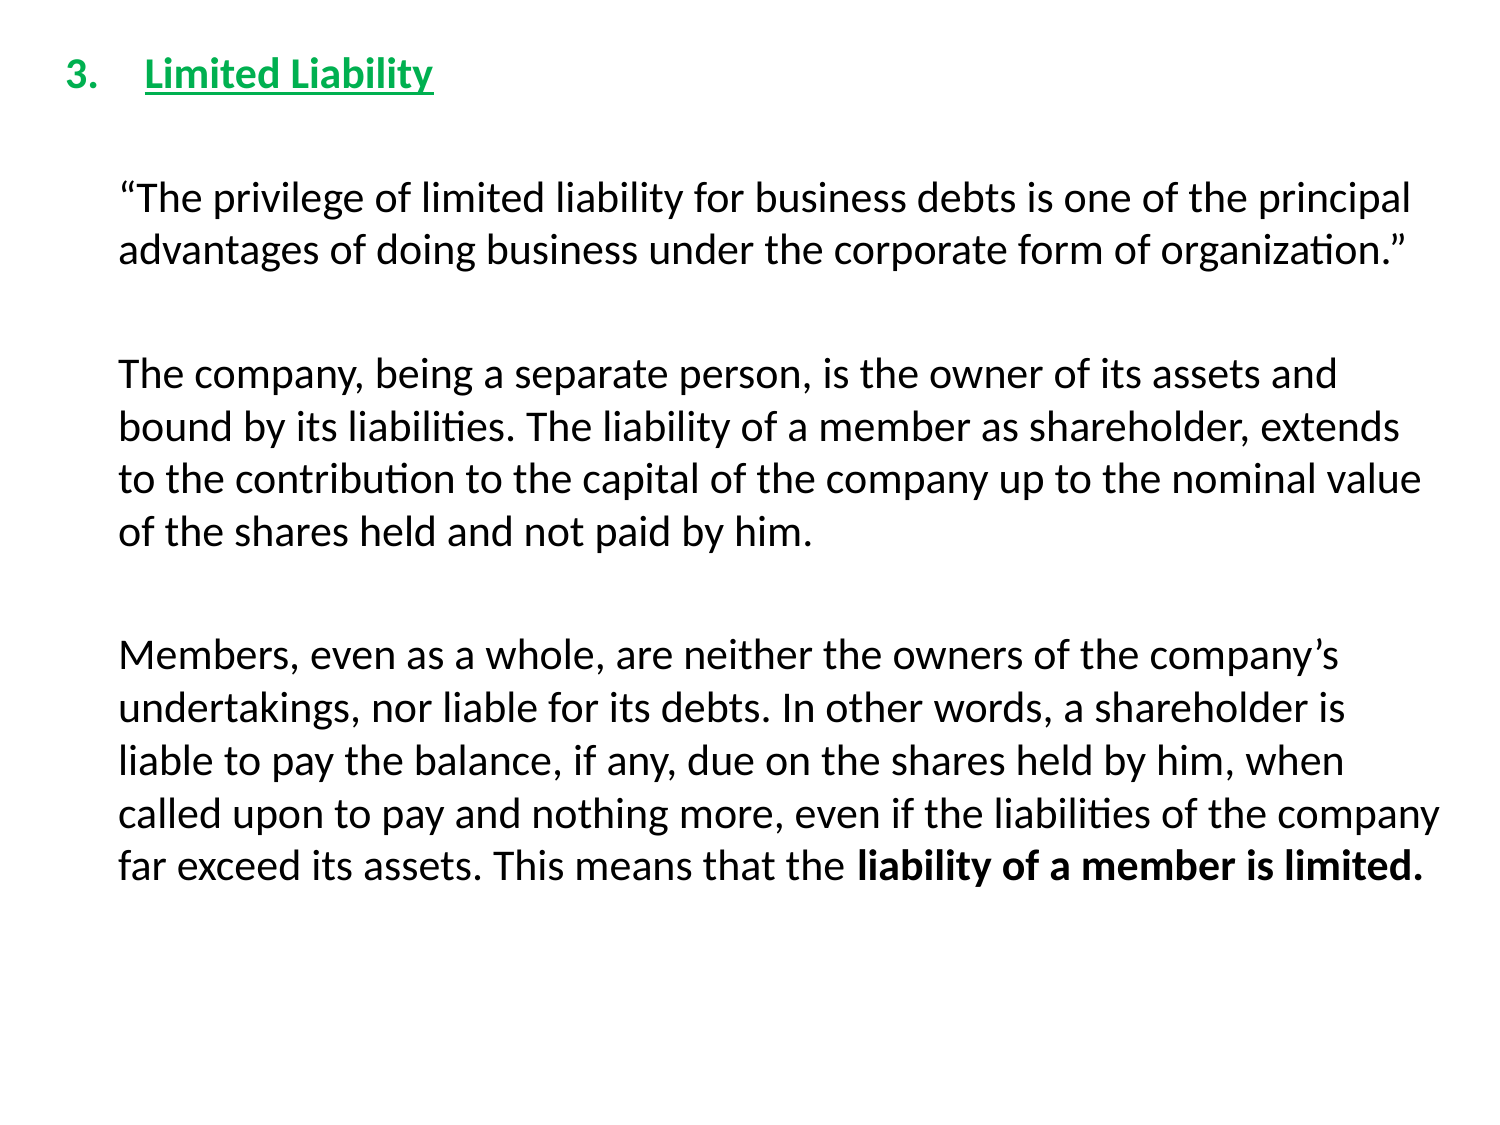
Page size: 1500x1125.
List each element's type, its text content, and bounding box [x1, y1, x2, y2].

list Limited Liability “The privilege of limited liability for business debts is one of the principal advantages of doing business under the corporate form of organization.” The company, being a separate person, is the owner of its assets and bound by its liabilities. The liability of a member as shareholder, extends to the contribution to the capital of the company up to the nominal value of the shares held and not paid by him. Members, even as a whole, are neither the owners of the company’s undertakings, nor liable for its debts. In other words, a shareholder is liable to pay the balance, if any, due on the shares held by him, when called upon to pay and nothing more, even if the liabilities of the company far exceed its assets. This means that the liability of a member is limited. [50, 37, 1463, 1088]
